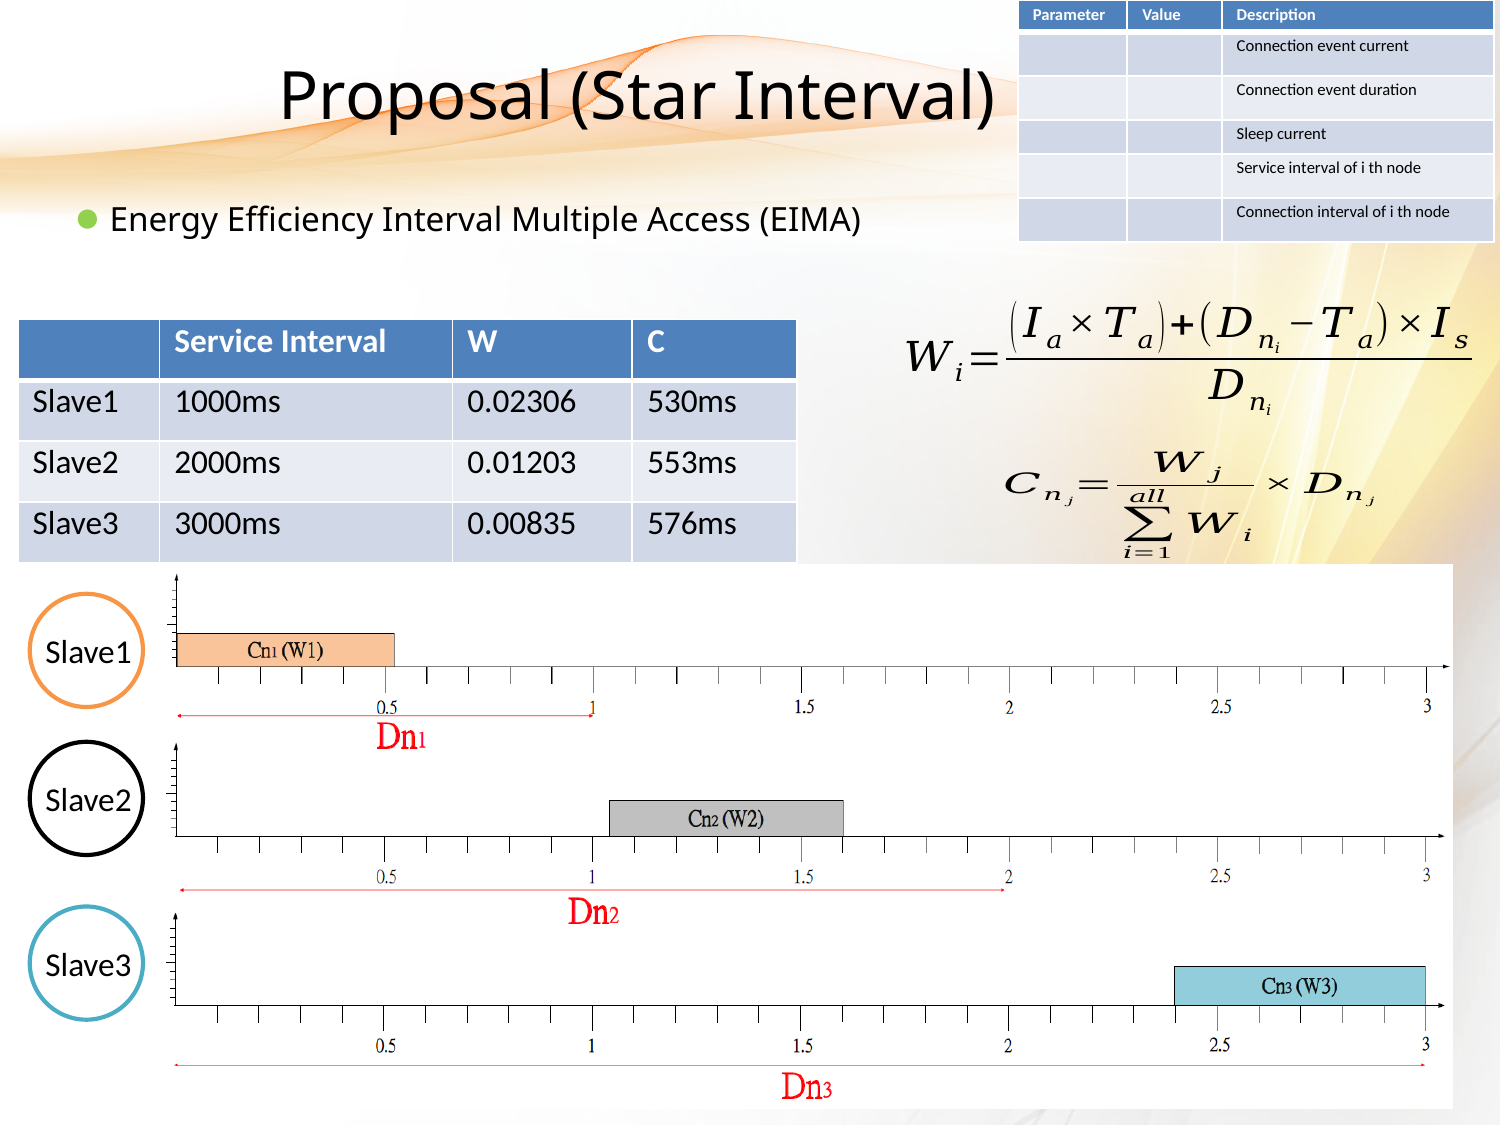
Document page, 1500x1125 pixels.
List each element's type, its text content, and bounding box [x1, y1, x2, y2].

table_cell 0.01203 [453, 442, 631, 501]
table_header W [453, 320, 631, 378]
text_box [29, 906, 148, 1020]
table_cell Slave2 [19, 442, 159, 501]
table_header C [633, 320, 796, 378]
table_cell 1000ms [160, 383, 452, 440]
table_header [19, 320, 159, 378]
table_cell 576ms [633, 503, 796, 562]
table_cell Slave3 [19, 503, 159, 562]
table_cell 0.02306 [453, 383, 631, 440]
table_cell 530ms [633, 383, 796, 440]
table_cell 3000ms [160, 503, 452, 562]
table_cell 0.00835 [453, 503, 631, 562]
text_box ● Energy Efficiency Interval Multiple Access (EIMA) [59, 302, 1485, 604]
table_header Service Interval [160, 320, 452, 378]
table_cell Slave1 [19, 383, 159, 440]
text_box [29, 593, 148, 708]
picture [0, 0, 1500, 1125]
table_cell 2000ms [160, 442, 452, 501]
table_cell 553ms [633, 442, 796, 501]
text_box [29, 741, 148, 856]
